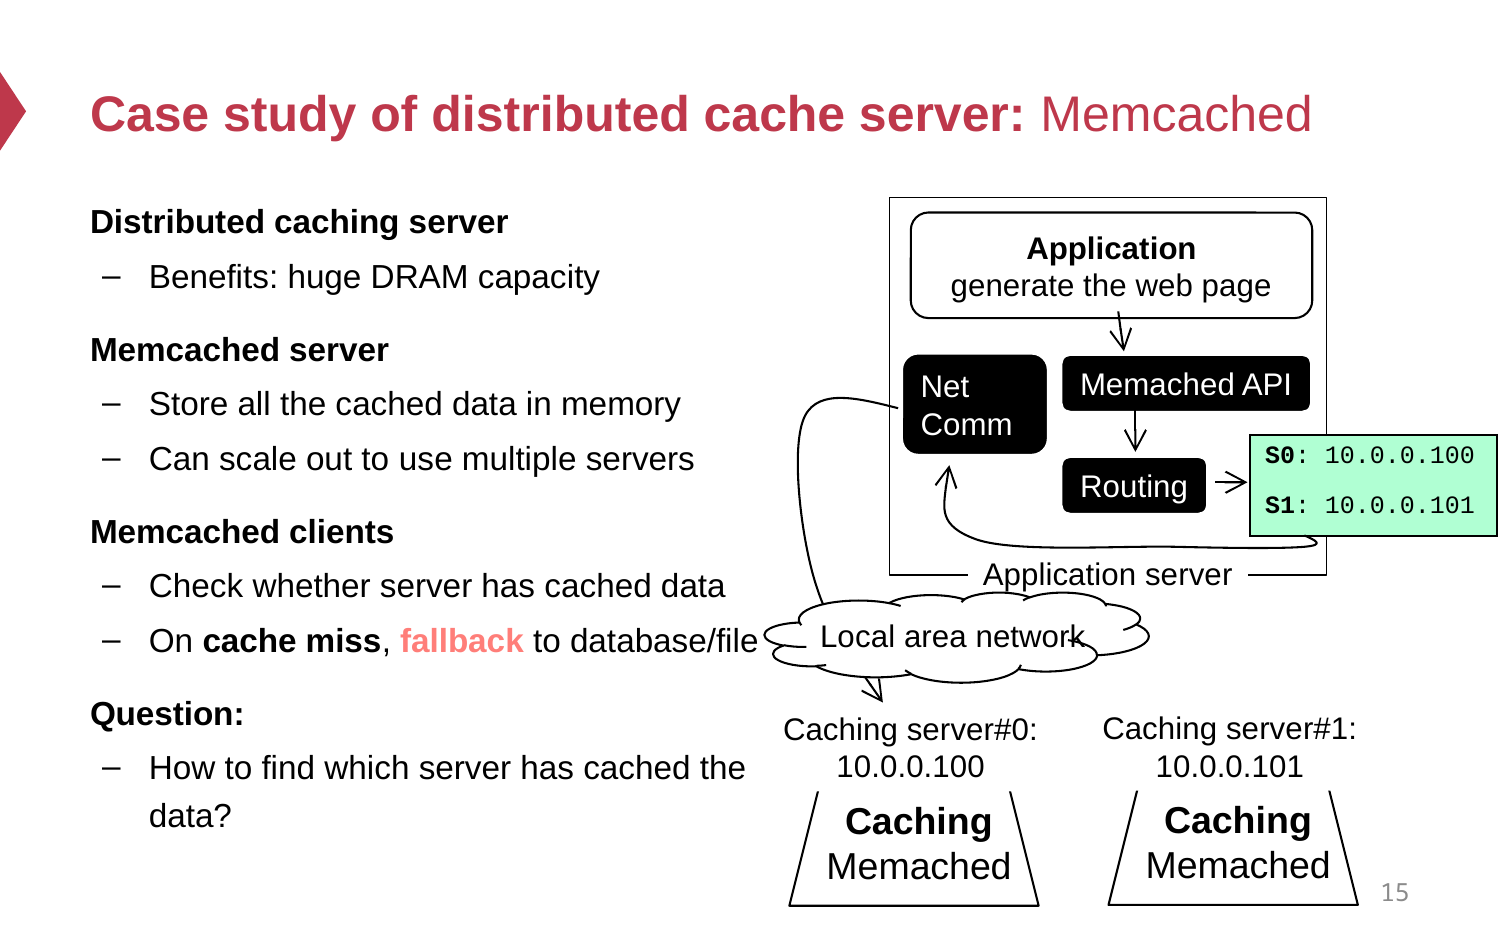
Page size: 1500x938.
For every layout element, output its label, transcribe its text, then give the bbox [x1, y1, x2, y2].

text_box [1086, 700, 1374, 906]
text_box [764, 592, 1149, 683]
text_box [889, 197, 1327, 601]
text_box [795, 395, 884, 590]
text_box [862, 691, 884, 700]
table_header S0: 10.0.0.100 [1331, 436, 1496, 485]
slide_number 15 [1074, 868, 1425, 919]
table_cell S1: 10.0.0.101 [1331, 485, 1496, 535]
list Distributed caching server Benefits: huge DRAM capacity Memcached server Store all the cached data in memory Can scale out to use multiple servers Memcached clients Check whether server has cached data On cache miss, fallback to database/file Question: How to find which server has cached the data? [75, 185, 787, 900]
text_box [767, 701, 1055, 906]
title Case study of distributed cache server: Memcached [75, 37, 1425, 186]
